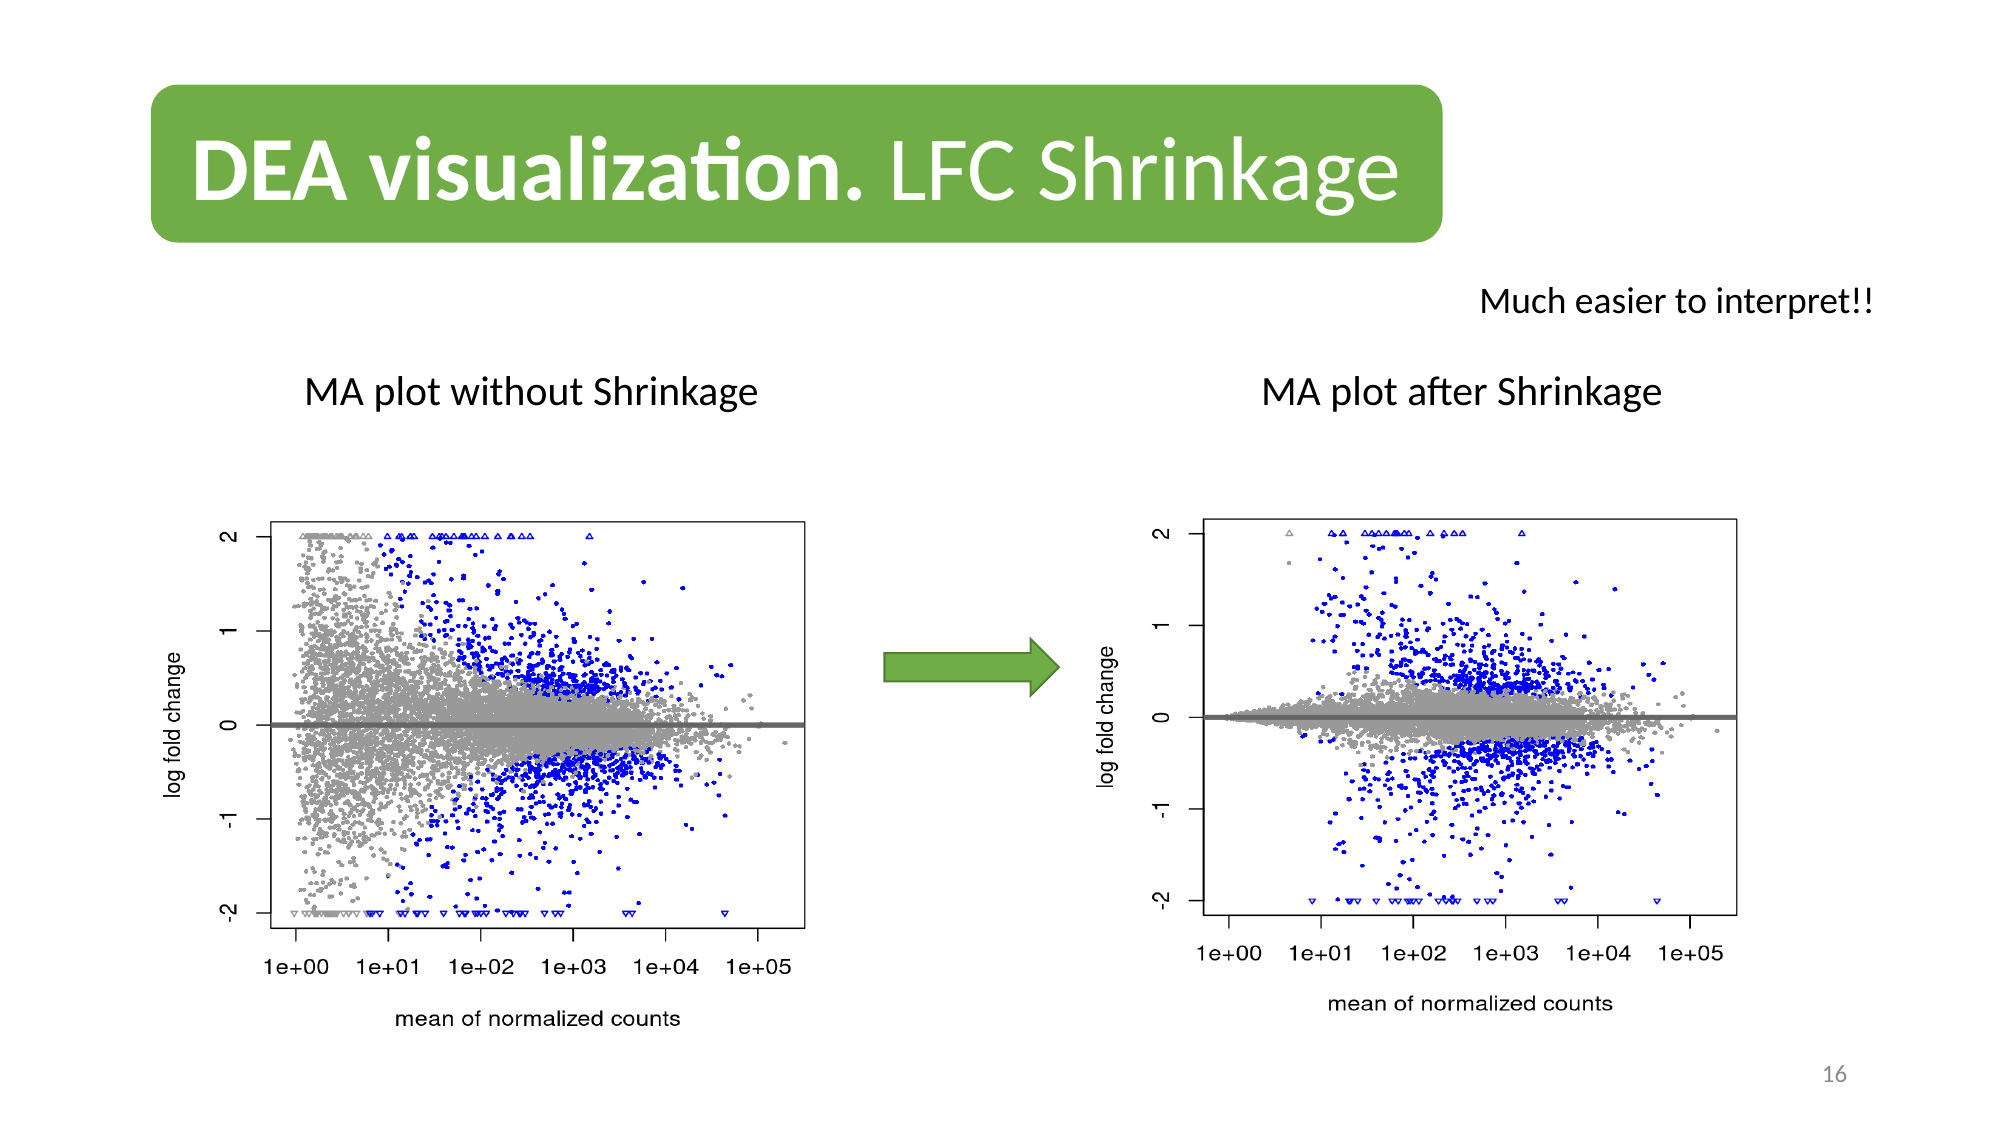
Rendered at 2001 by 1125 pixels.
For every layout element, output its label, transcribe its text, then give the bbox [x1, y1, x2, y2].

text_box [883, 636, 1061, 698]
slide_number 16 [1412, 1042, 1863, 1103]
text_box MA plot without Shrinkage [289, 356, 774, 416]
picture [1087, 416, 1796, 1043]
picture [154, 416, 864, 1059]
text_box DEA visualization. LFC Shrinkage [150, 84, 1443, 243]
text_box MA plot after Shrinkage [1246, 356, 1678, 416]
text_box Much easier to interpret!! [1464, 268, 1891, 329]
